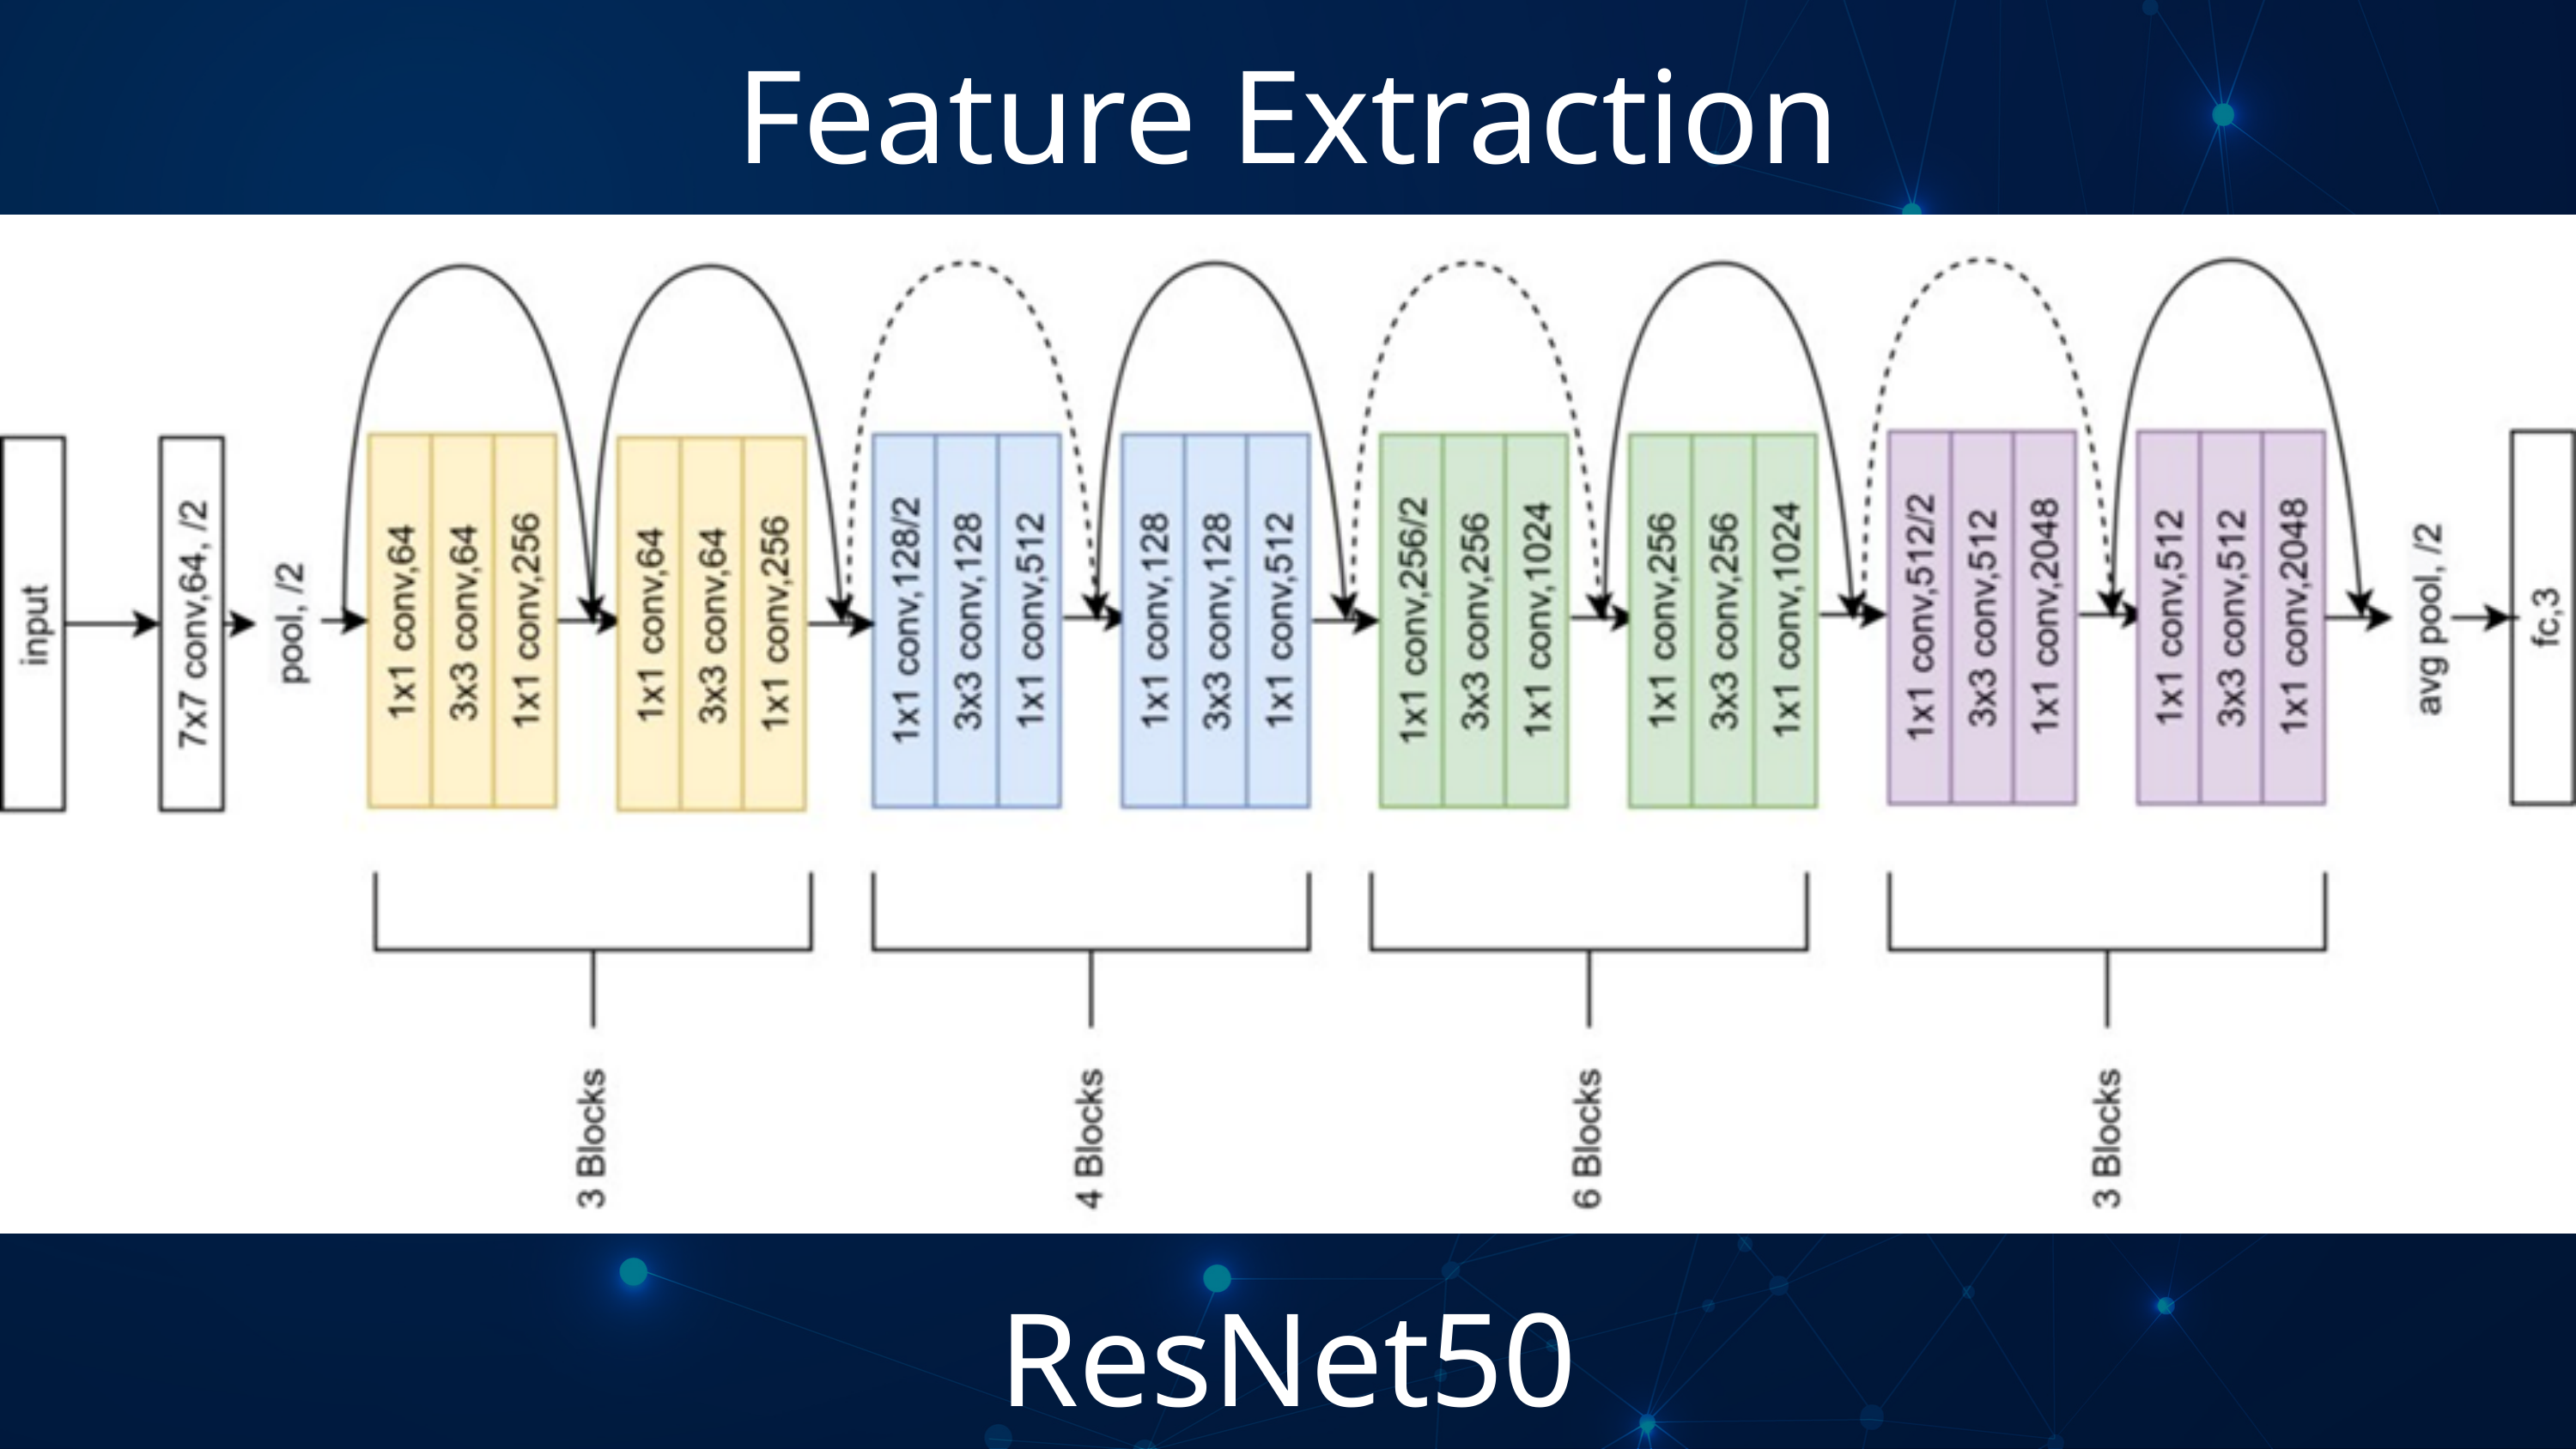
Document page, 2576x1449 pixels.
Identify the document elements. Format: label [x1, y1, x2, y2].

text_box [566, 32, 2011, 314]
text_box [0, 0, 2576, 1449]
text_box [566, 1275, 2010, 1449]
